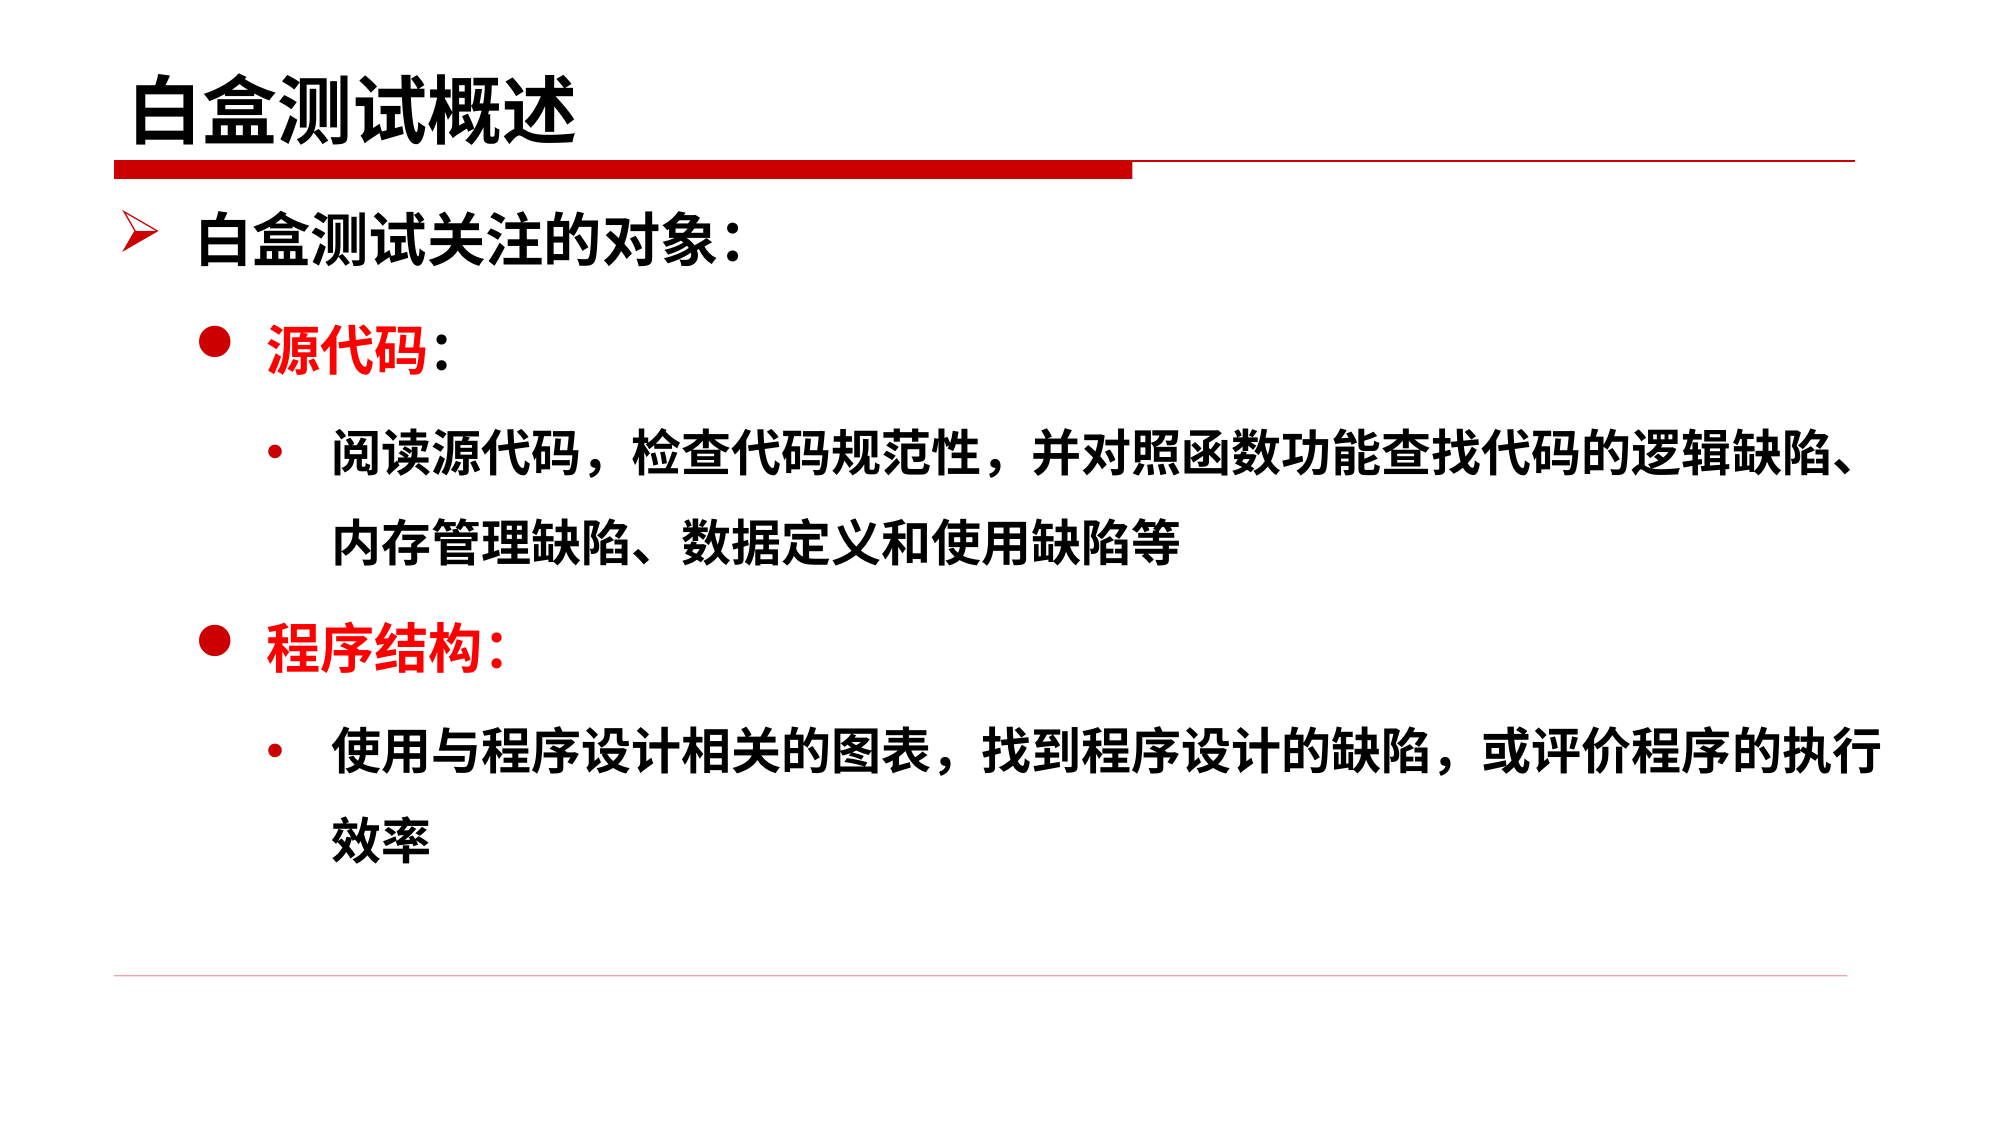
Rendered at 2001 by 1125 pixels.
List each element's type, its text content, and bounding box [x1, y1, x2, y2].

list 白盒测试关注的对象： 源代码： 阅读源代码，检查代码规范性，并对照函数功能查找代码的逻辑缺陷、内存管理缺陷、数据定义和使用缺陷等 程序结构： 使用与程序设计相关的图表，找到程序设计的缺陷，或评价程序的执行效率 [102, 160, 1910, 956]
title 白盒测试概述 [112, 42, 1863, 160]
